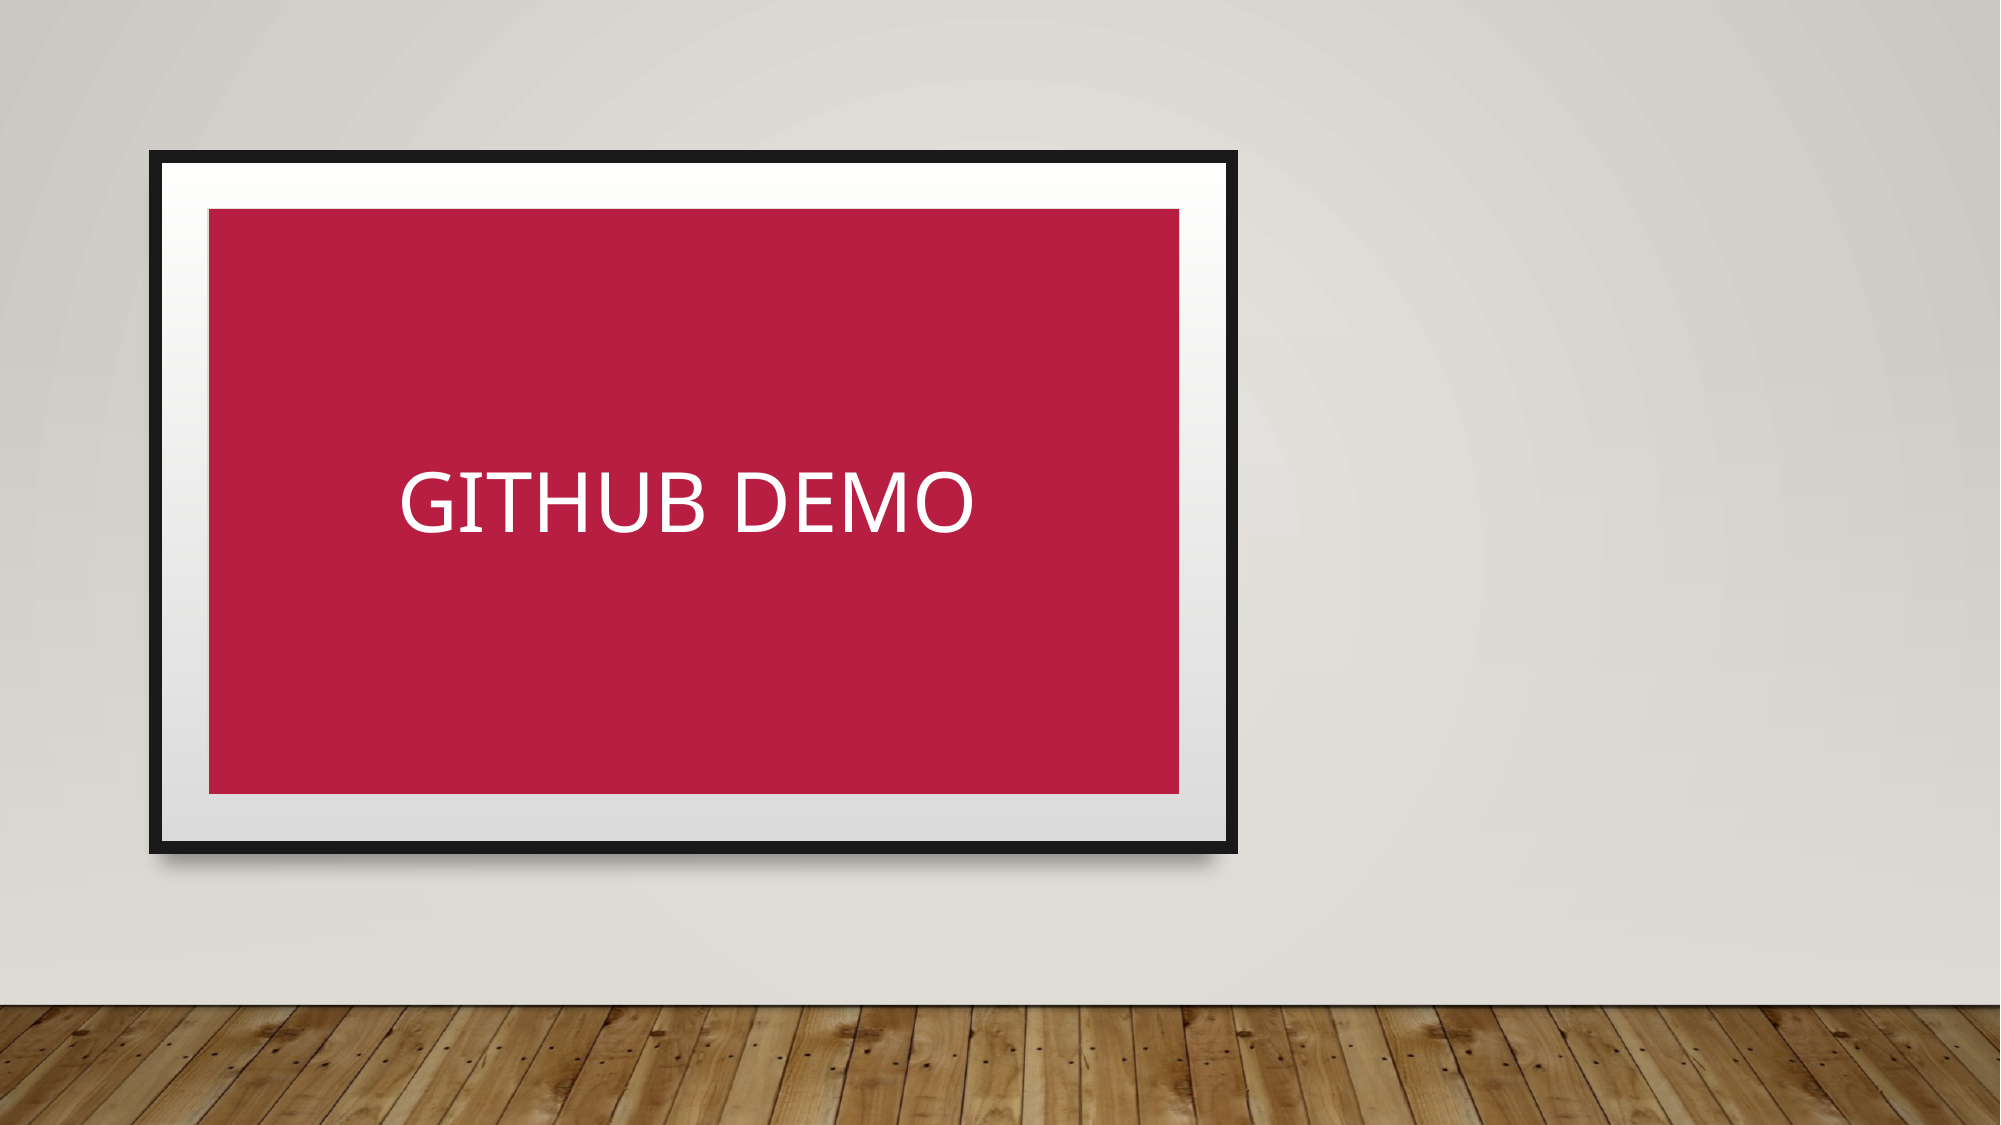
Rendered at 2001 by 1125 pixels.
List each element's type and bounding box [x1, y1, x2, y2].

text_box [0, 0, 2000, 330]
text_box [0, 330, 2000, 1004]
text_box [155, 153, 1233, 850]
picture [0, 1006, 2000, 1125]
